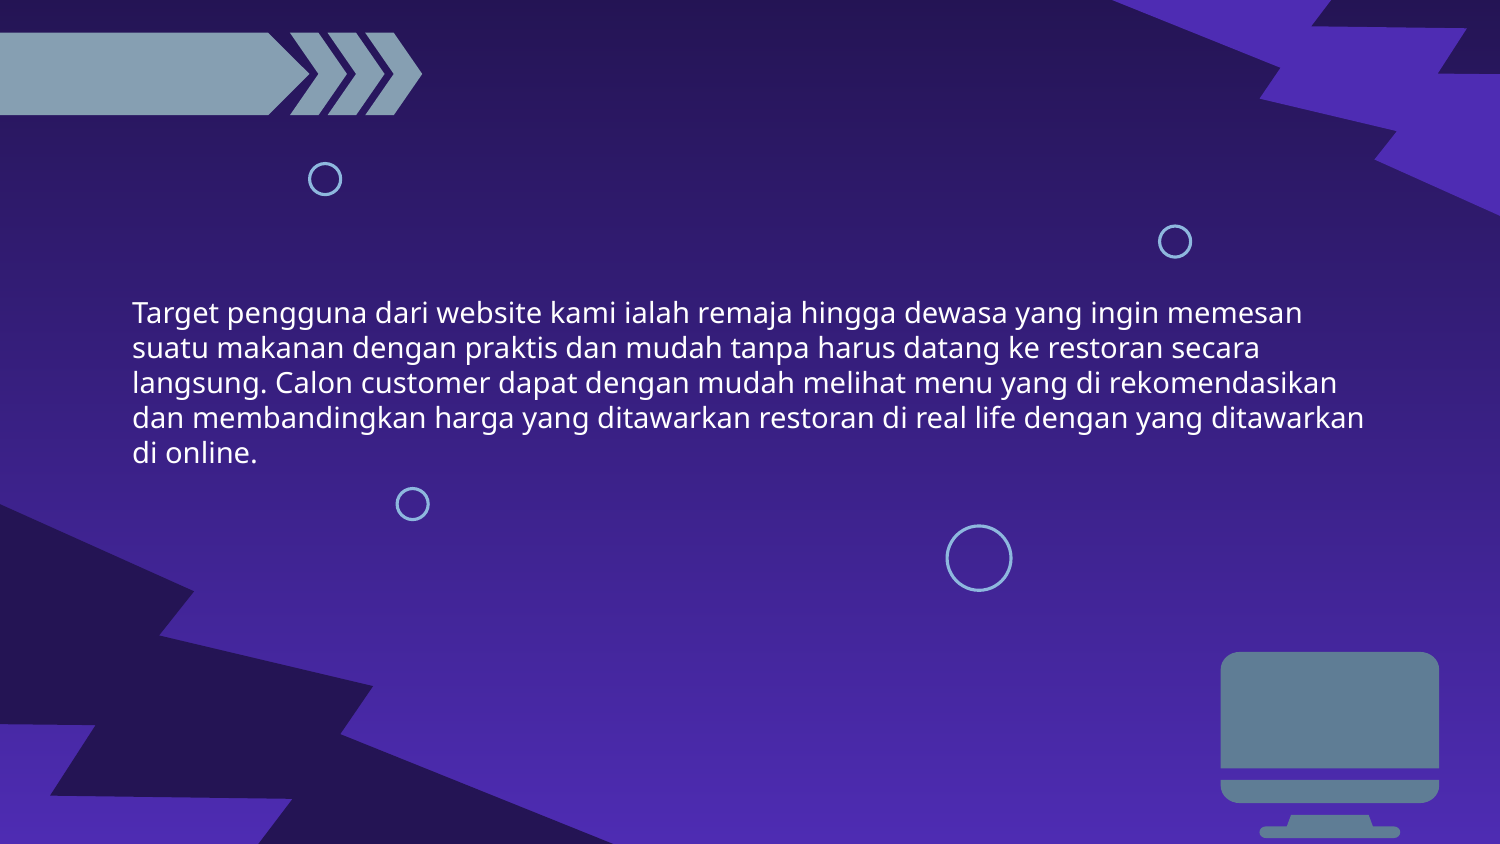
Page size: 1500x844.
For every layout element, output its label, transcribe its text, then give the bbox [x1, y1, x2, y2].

text_box [309, 163, 341, 195]
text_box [1220, 651, 1440, 839]
subtitle Target pengguna dari website kami ialah remaja hingga dewasa yang ingin memesan suatu makanan dengan praktis dan mudah tanpa harus datang ke restoran secara langsung. Calon customer dapat dengan mudah melihat menu yang di rekomendasikan dan membandingkan harga yang ditawarkan restoran di real life dengan yang ditawarkan di online. [117, 183, 1386, 581]
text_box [0, 32, 423, 116]
text_box [397, 488, 429, 520]
text_box [947, 525, 1012, 591]
text_box [1159, 226, 1191, 258]
